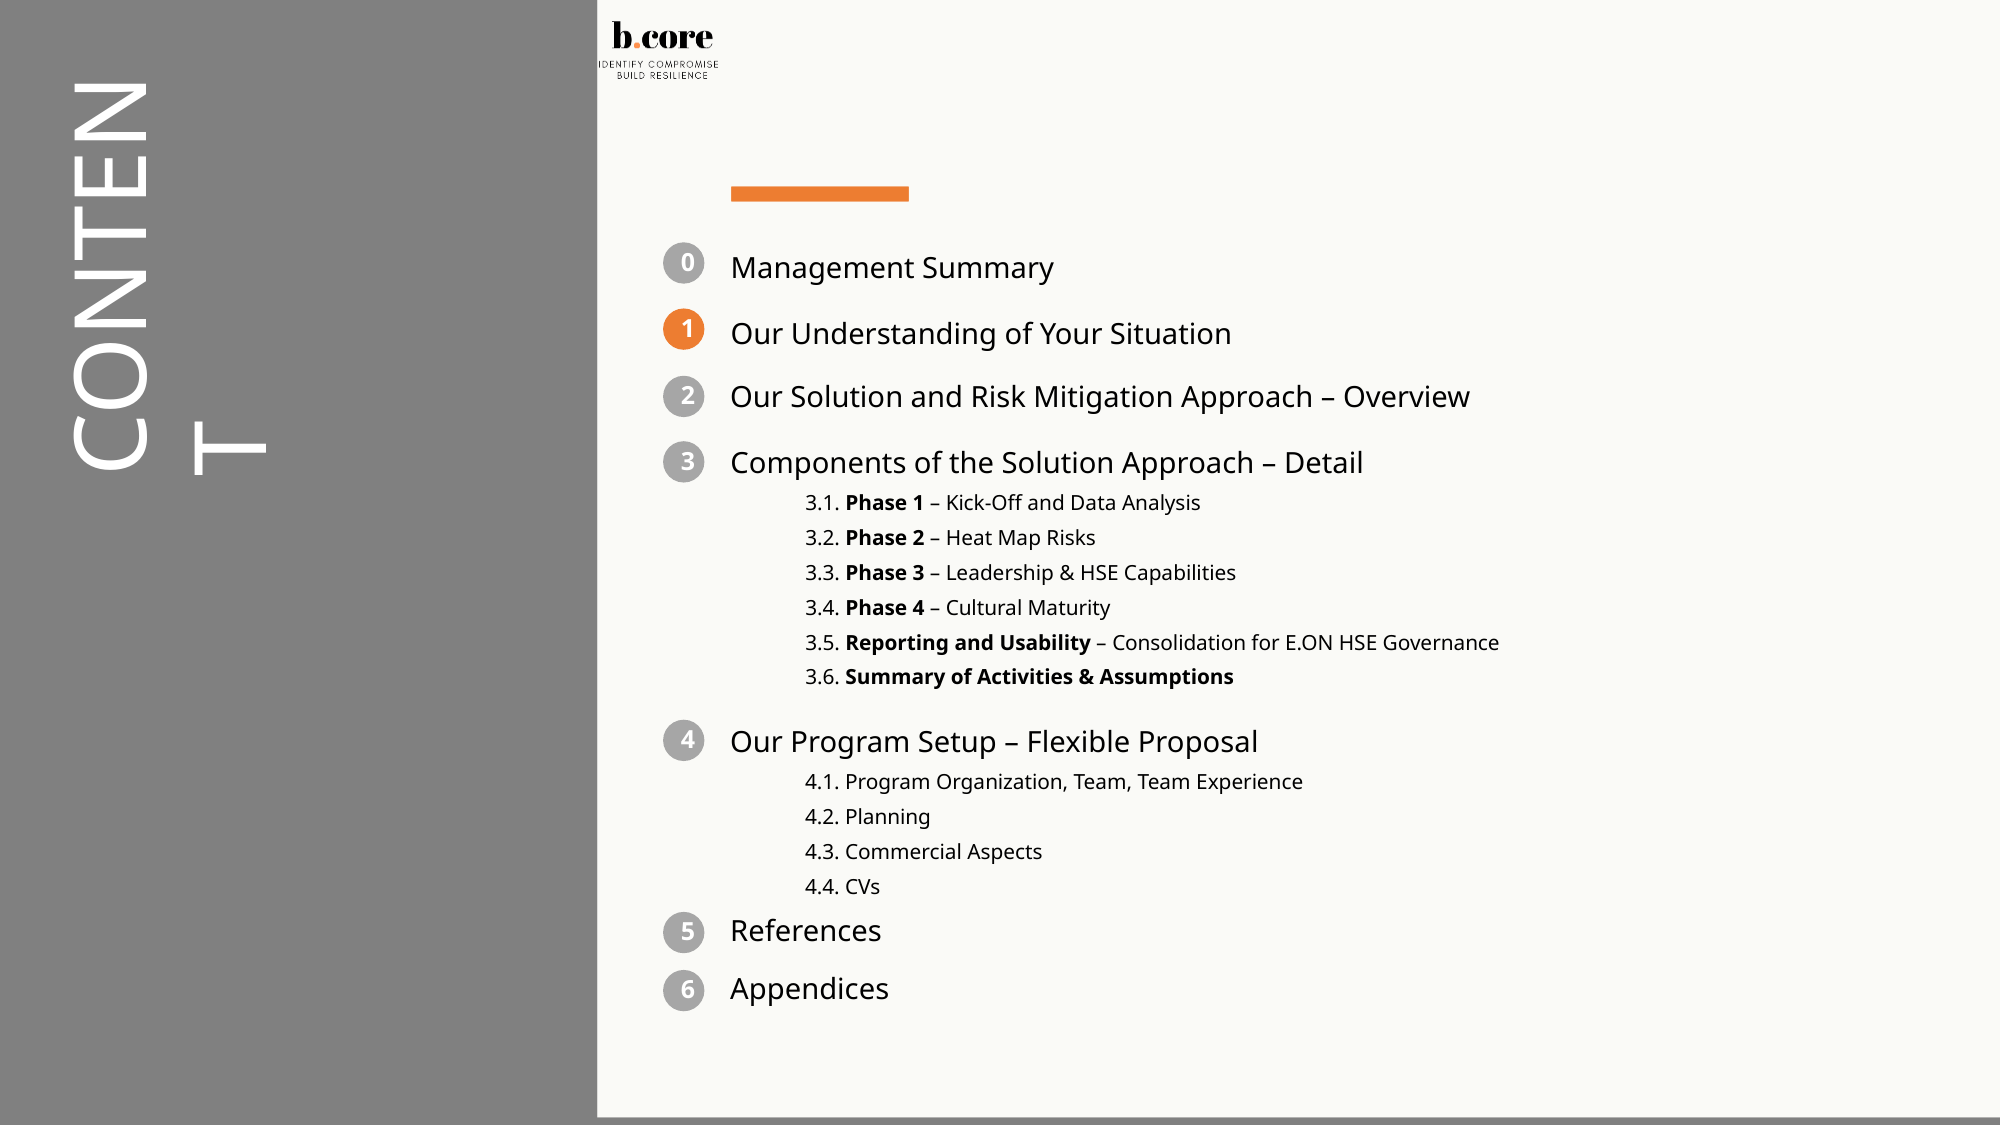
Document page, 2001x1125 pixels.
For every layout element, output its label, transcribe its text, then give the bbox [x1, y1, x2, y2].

text_box Our Solution and Risk Mitigation Approach – Overview [715, 365, 1796, 403]
text_box Our Program Setup – Flexible Proposal 4.1. Program Organization, Team, Team Experience 4.2. Planning 4.3. Commercial Aspects 4.4. CVs [715, 721, 1796, 900]
text_box Management Summary [715, 236, 1796, 302]
text_box 6 [663, 969, 705, 1012]
text_box 3 [663, 441, 705, 483]
text_box Appendices [715, 958, 1796, 1024]
picture [597, 20, 721, 81]
text_box Our Understanding of Your Situation [715, 302, 1796, 365]
text_box 0 [663, 242, 705, 284]
text_box 5 [663, 911, 705, 954]
text_box Components of the Solution Approach – Detail 3.1. Phase 1 – Kick-Off and Data Analysis 3.2. Phase 2 – Heat Map Risks 3.3. Phase 3 – Leadership & HSE Capabilities 3.4. Phase 4 – Cultural Maturity 3.5. Reporting and Usability – Consolidation for E.ON HSE Governance 3.6. Summary of Activities & Assumptions [715, 403, 1912, 735]
text_box 1 [663, 308, 705, 350]
text_box 4 [663, 719, 705, 762]
text_box 2 [663, 375, 705, 418]
text_box References [715, 900, 1796, 958]
